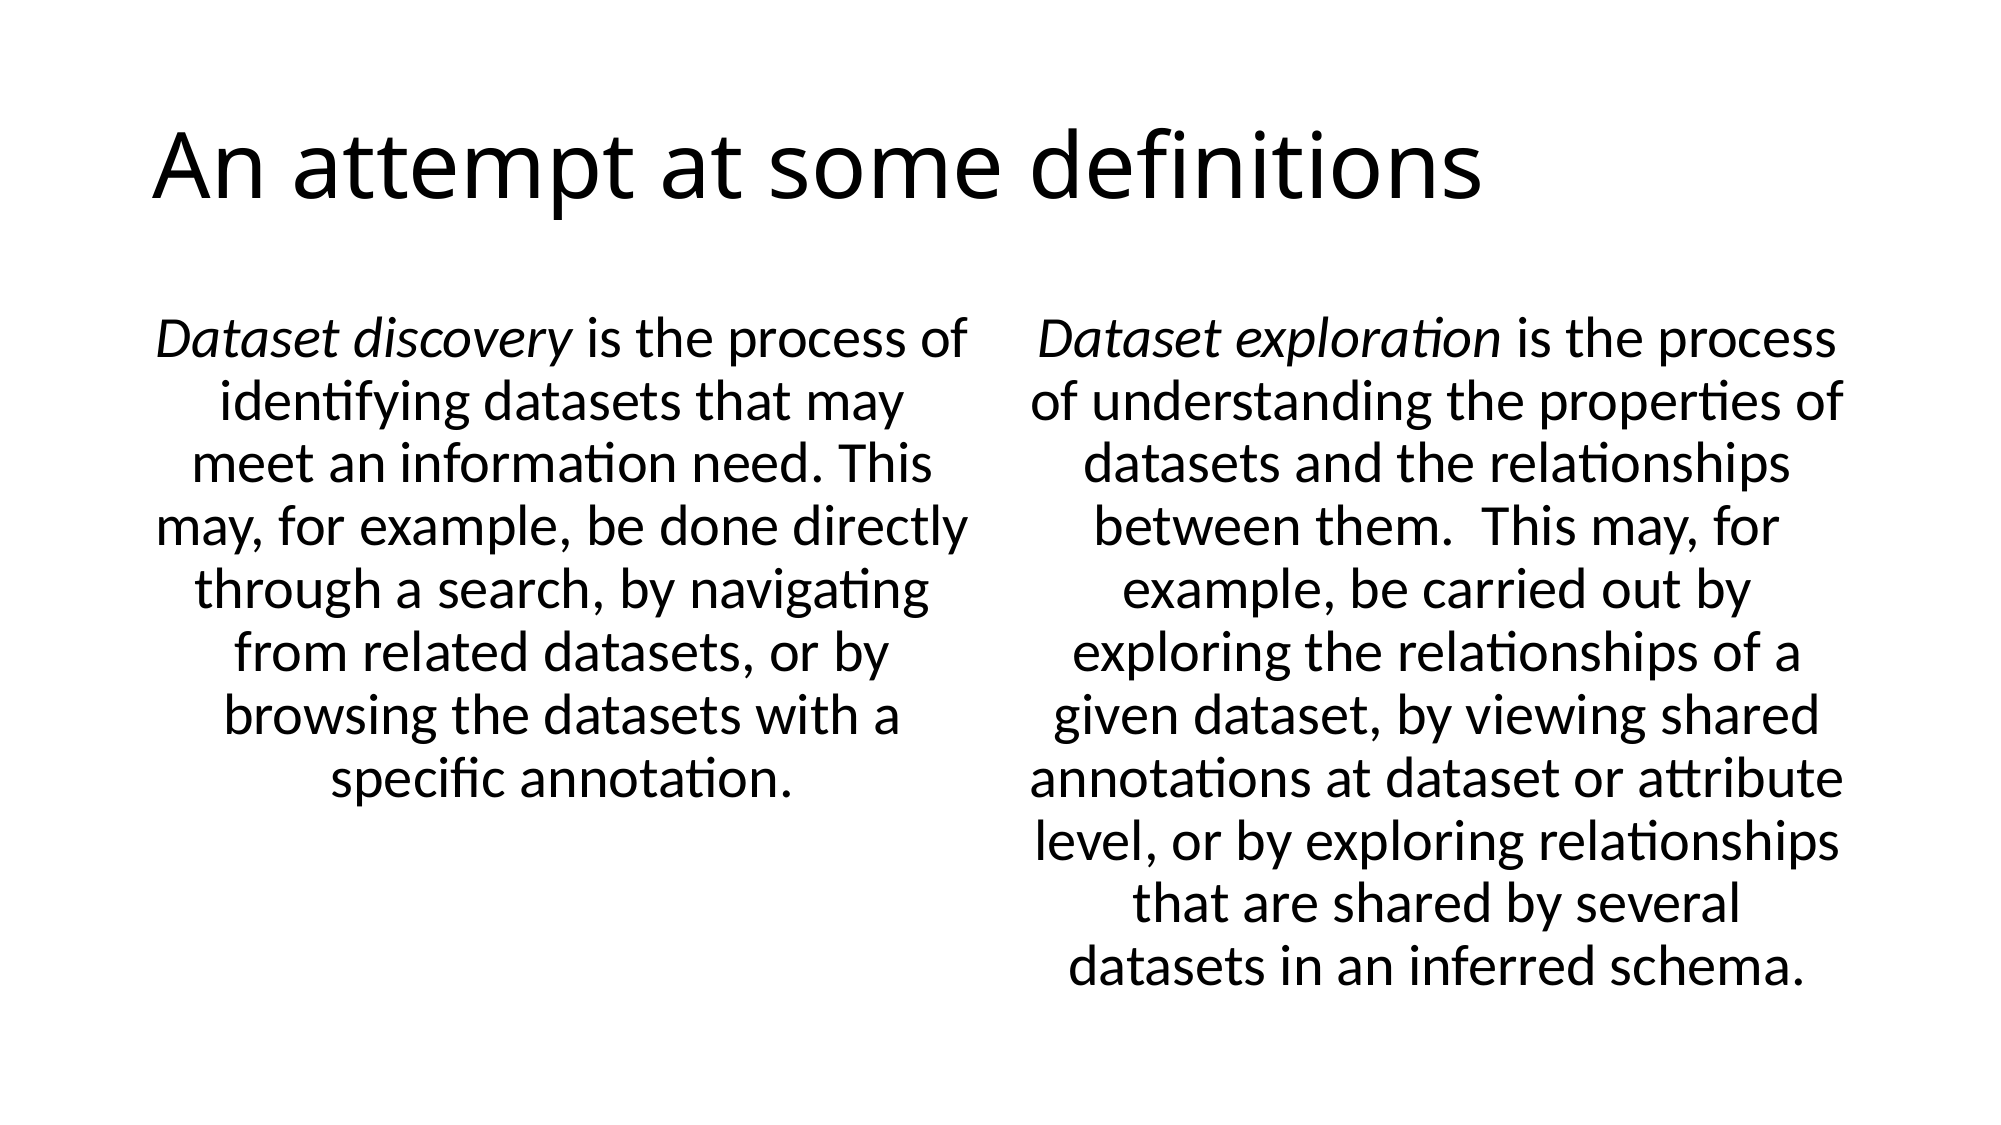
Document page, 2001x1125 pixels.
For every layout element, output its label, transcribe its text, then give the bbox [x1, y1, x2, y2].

list Dataset exploration is the process of understanding the properties of datasets and the relationships between them. This may, for example, be carried out by exploring the relationships of a given dataset, by viewing shared annotations at dataset or attribute level, or by exploring relationships that are shared by several datasets in an inferred schema. [1012, 299, 1863, 1014]
list Dataset discovery is the process of identifying datasets that may meet an information need. This may, for example, be done directly through a search, by navigating from related datasets, or by browsing the datasets with a specific annotation. [137, 299, 988, 1014]
title An attempt at some definitions [137, 59, 1863, 278]
